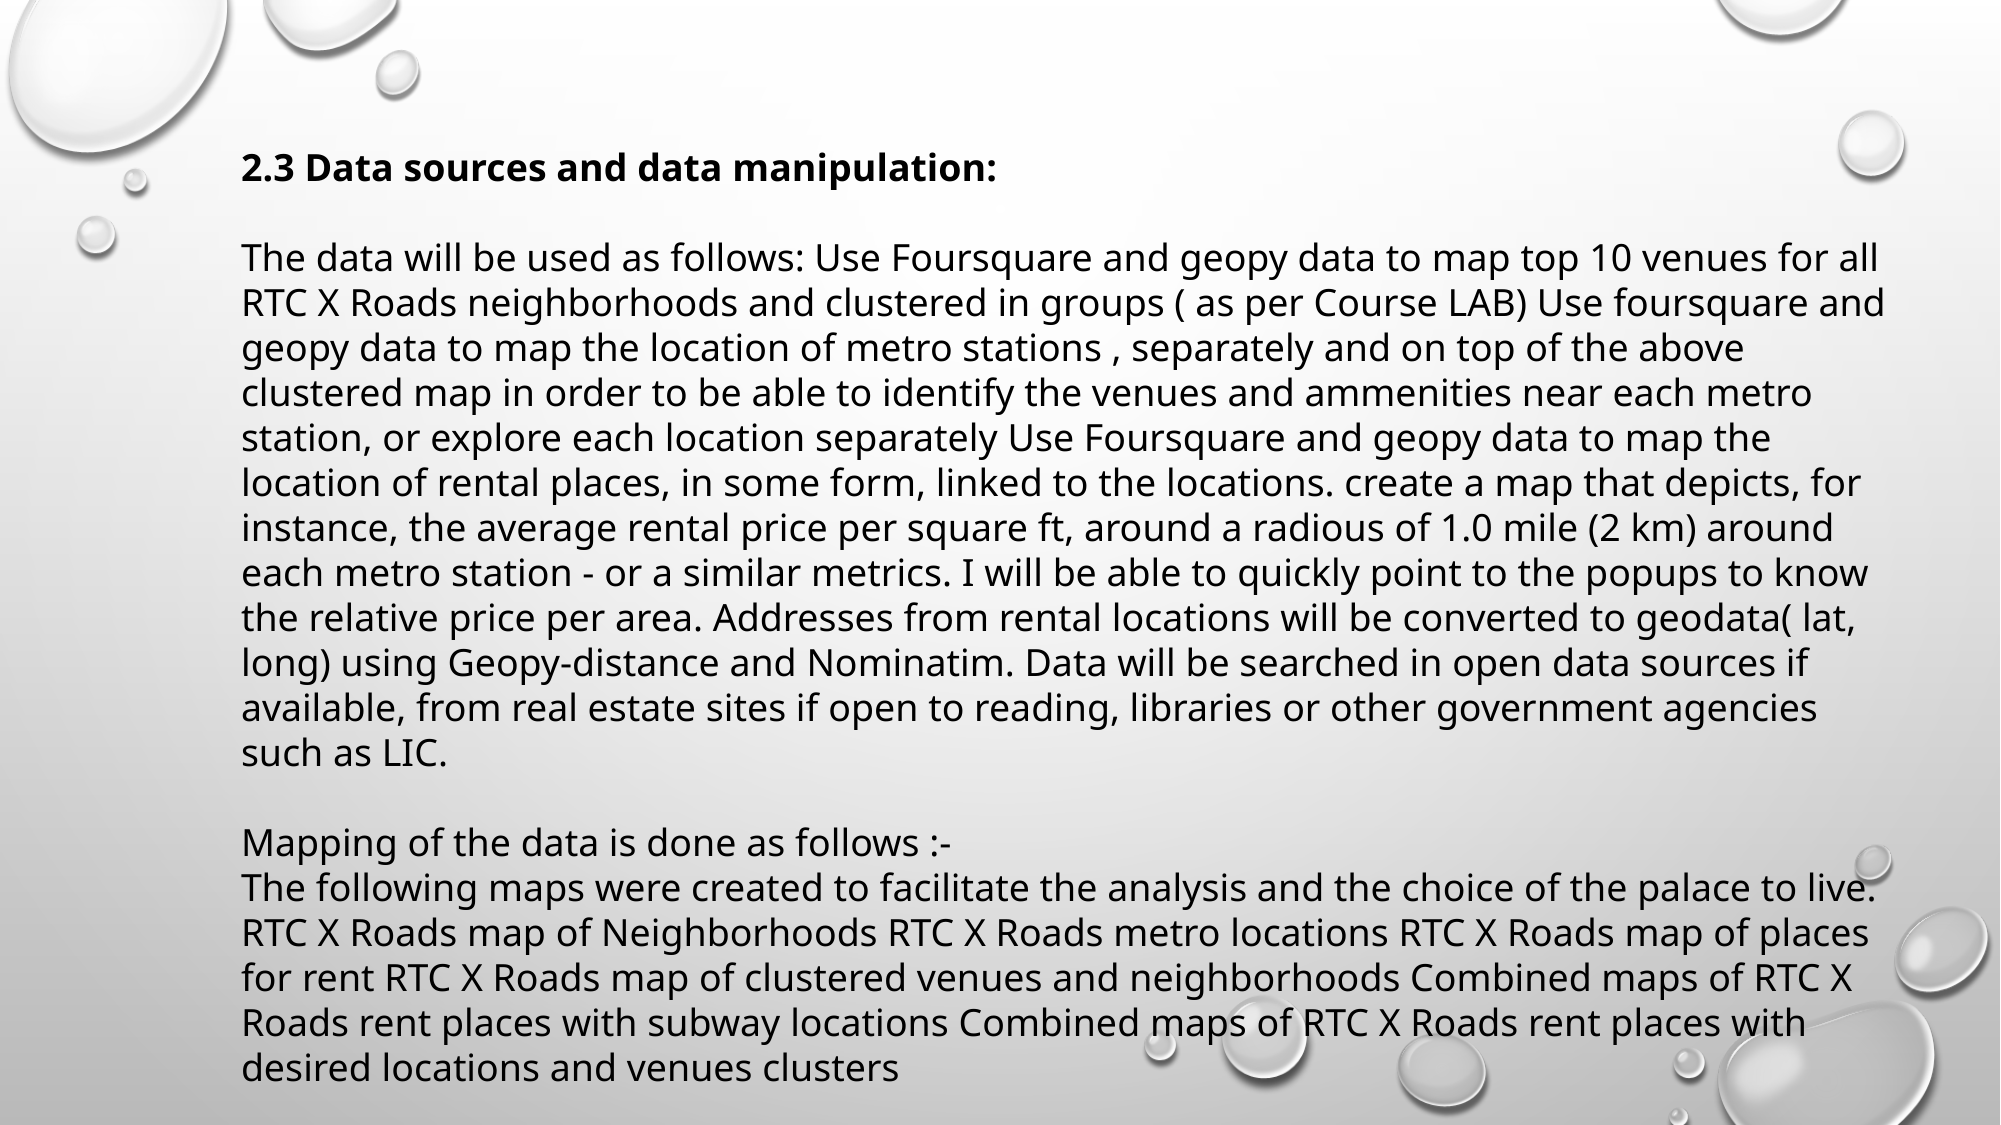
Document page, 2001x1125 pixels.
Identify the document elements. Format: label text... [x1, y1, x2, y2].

picture [0, 0, 2000, 1125]
text_box 2.3 Data sources and data manipulation: The data will be used as follows: Use Foursquare and geopy data to map top 10 venues for all RTC X Roads neighborhoods and clustered in groups ( as per Course LAB) Use foursquare and geopy data to map the location of metro stations , separately and on top of the above clustered map in order to be able to identify the venues and ammenities near each metro station, or explore each location separately Use Foursquare and geopy data to map the location of rental places, in some form, linked to the locations. create a map that depicts, for instance, the average rental price per square ft, around a radious of 1.0 mile (2 km) around each metro station - or a similar metrics. I will be able to quickly point to the popups to know the relative price per area. Addresses from rental locations will be converted to geodata( lat, long) using Geopy-distance and Nominatim. Data will be searched in open data sources if available, from real estate sites if open to reading, libraries or other government agencies such as LIC. Mapping of the data is done as follows :- The following maps were created to facilitate the analysis and the choice of the palace to live. RTC X Roads map of Neighborhoods RTC X Roads metro locations RTC X Roads map of places for rent RTC X Roads map of clustered venues and neighborhoods Combined maps of RTC X Roads rent places with subway locations Combined maps of RTC X Roads rent places with desired locations and venues clusters [226, 136, 1911, 1097]
